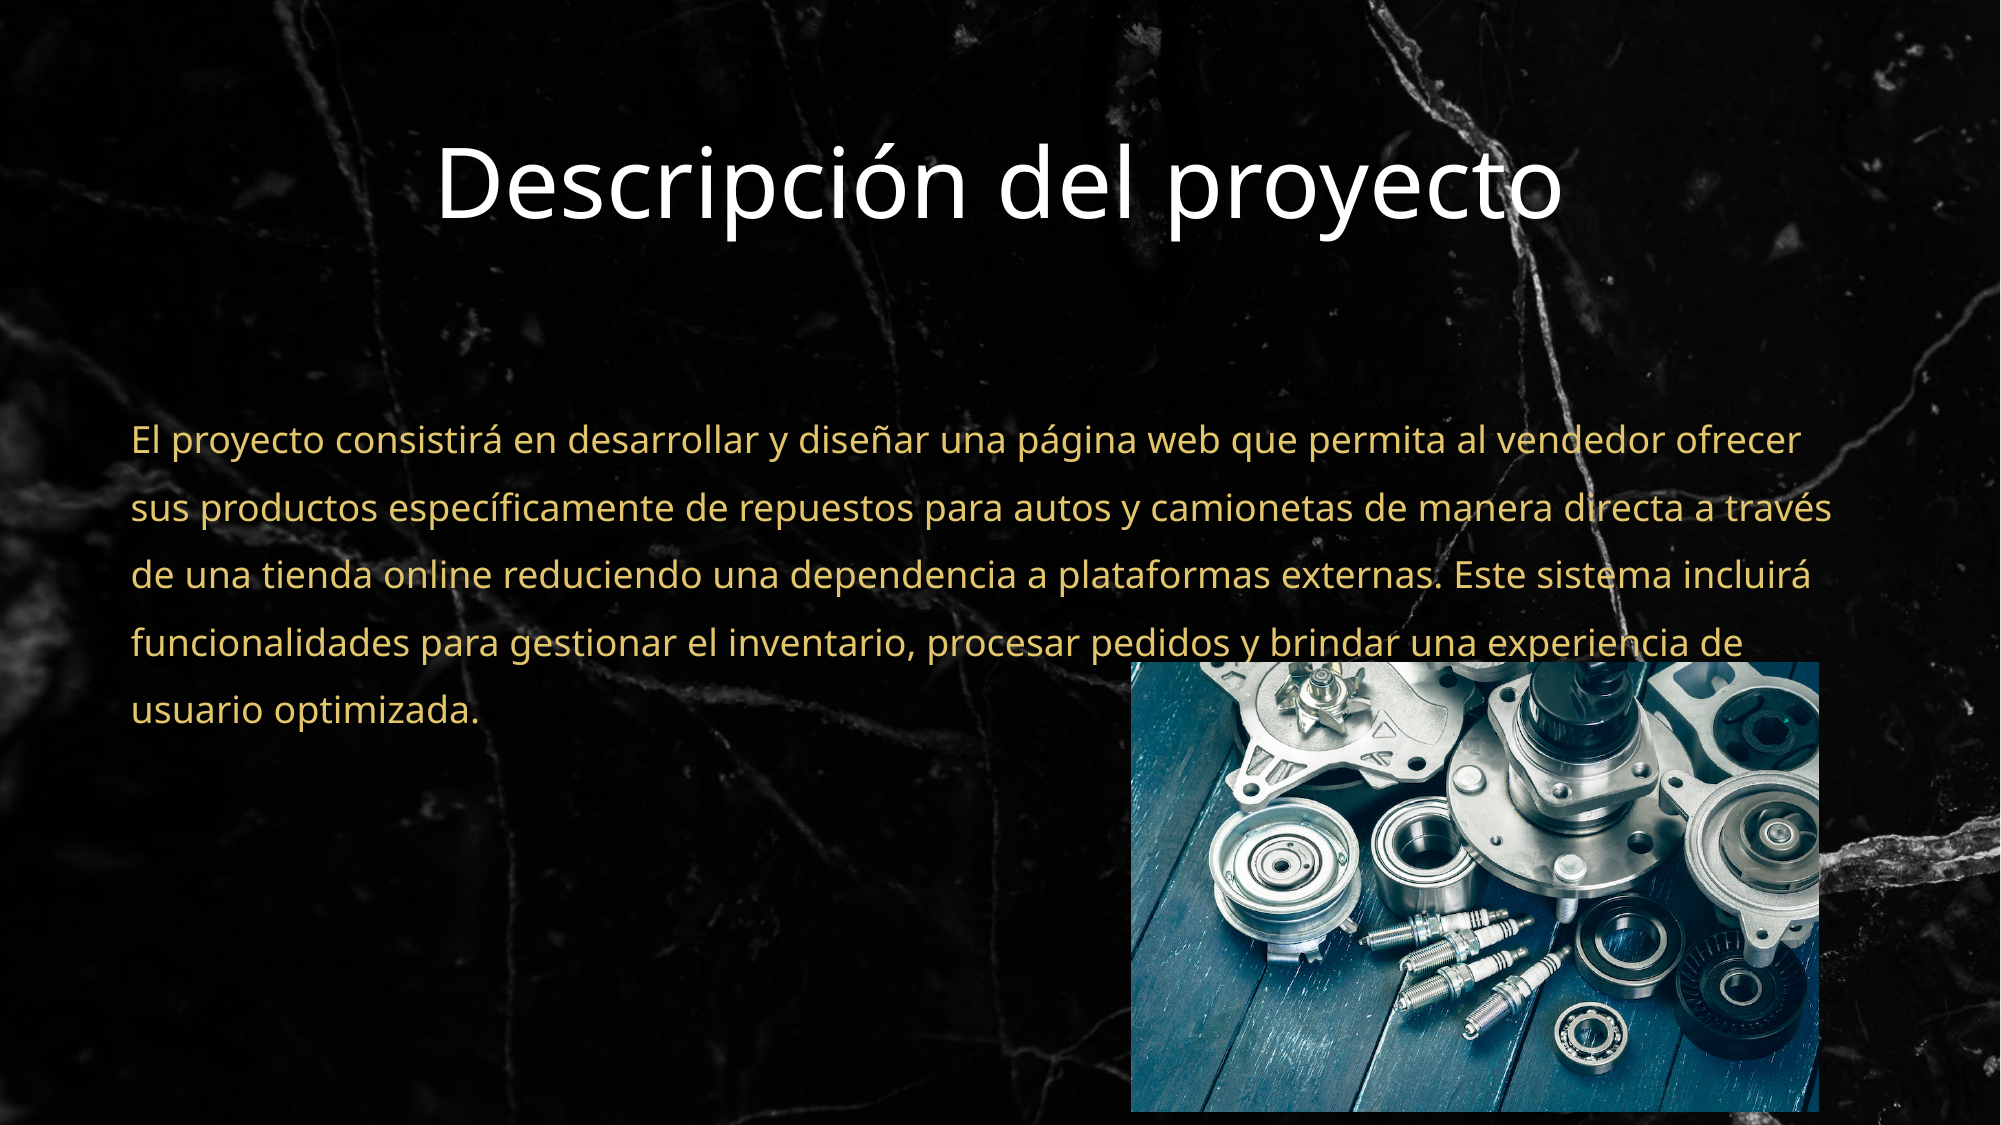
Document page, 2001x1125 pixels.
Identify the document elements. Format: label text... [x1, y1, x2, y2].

title Descripción del proyecto [157, 116, 1843, 243]
picture [0, 0, 2001, 1125]
list El proyecto consistirá en desarrollar y diseñar una página web que permita al vendedor ofrecer sus productos específicamente de repuestos para autos y camionetas de manera directa a través de una tienda online reduciendo una dependencia a plataformas externas. Este sistema incluirá funcionalidades para gestionar el inventario, procesar pedidos y brindar una experiencia de usuario optimizada. [110, 354, 1890, 771]
